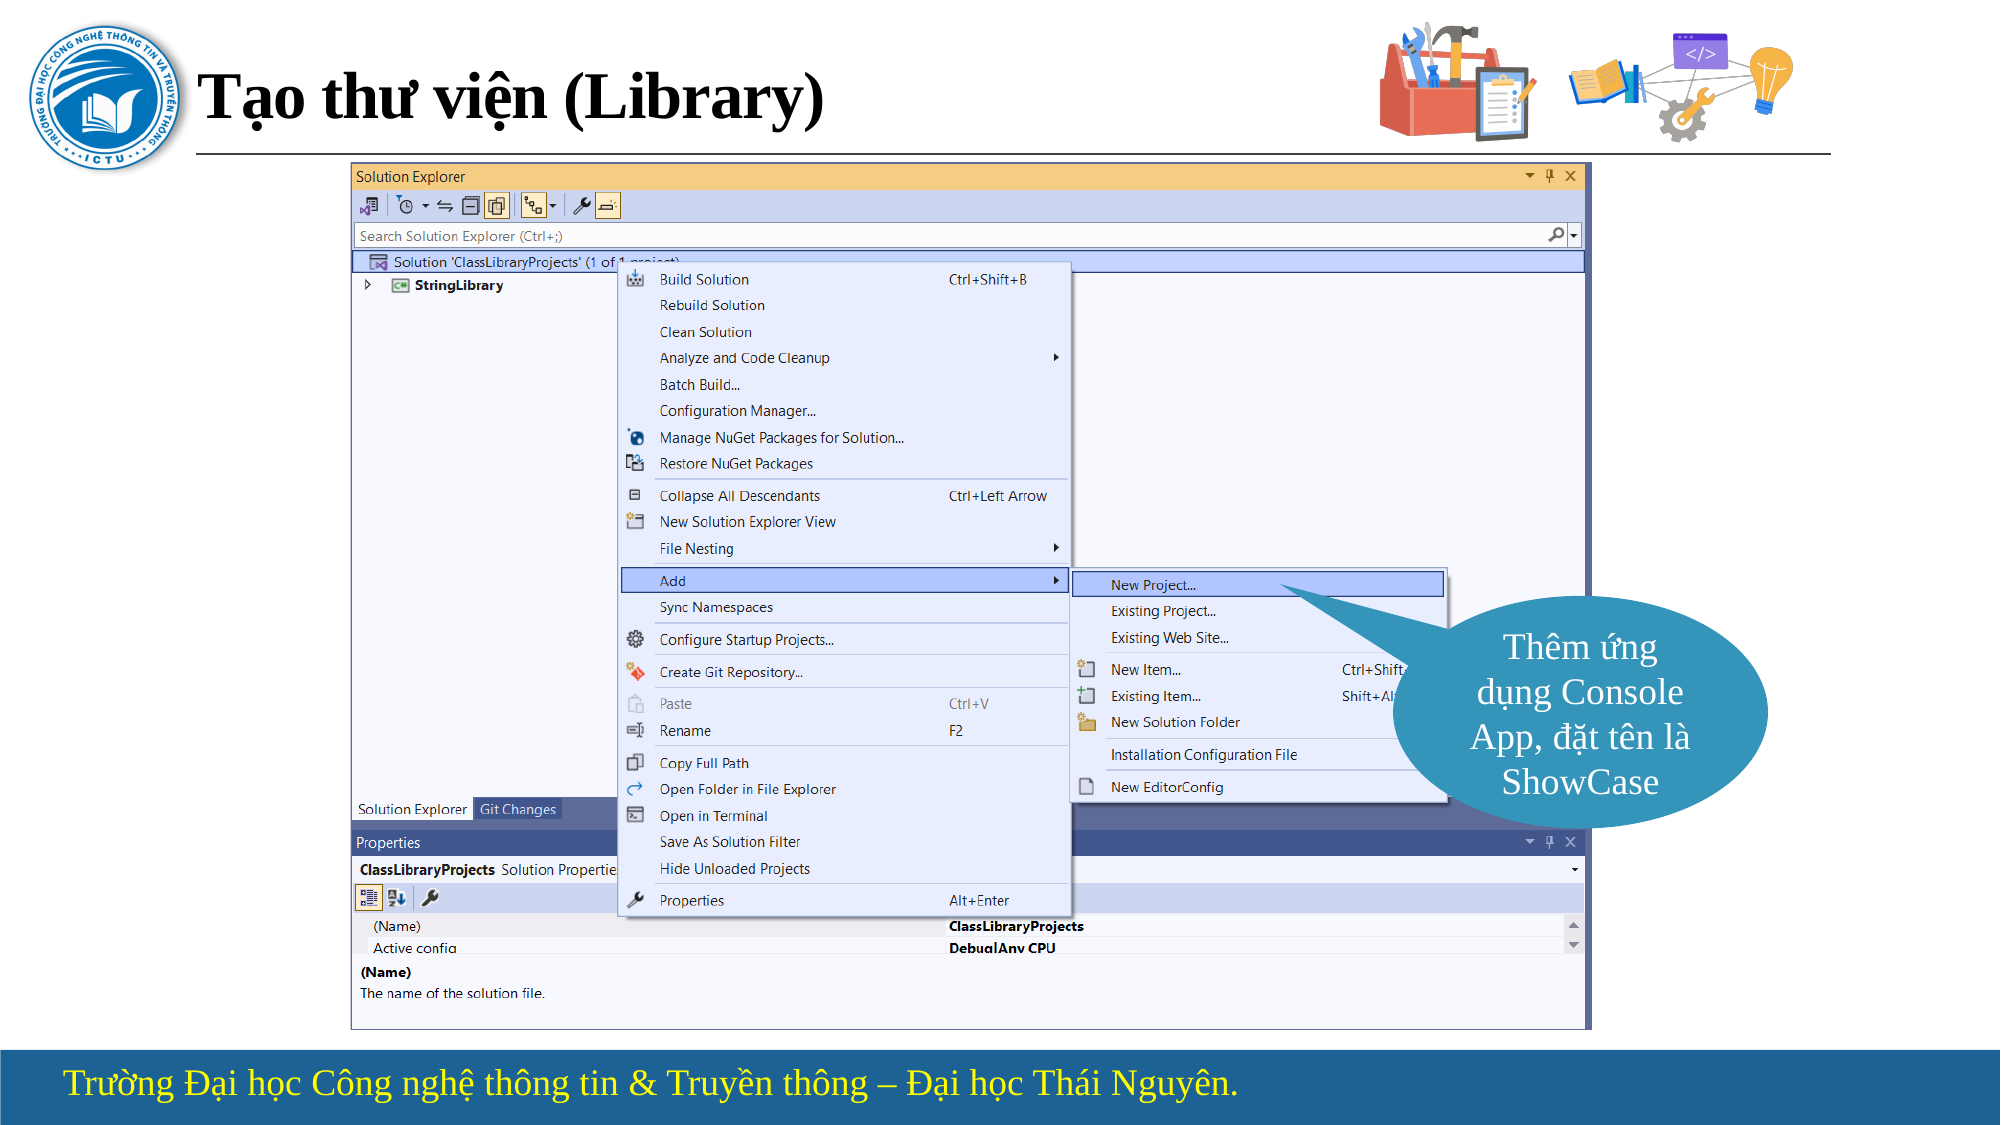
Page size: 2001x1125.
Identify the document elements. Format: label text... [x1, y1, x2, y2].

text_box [350, 161, 1769, 1030]
text_box Trường Đại học Công nghệ thông tin & Truyền thông – Đại học Thái Nguyên. [48, 1050, 1970, 1111]
title Tạo thư viện (Library) [192, 47, 1273, 149]
picture [1276, 0, 1844, 171]
picture [27, 24, 181, 171]
